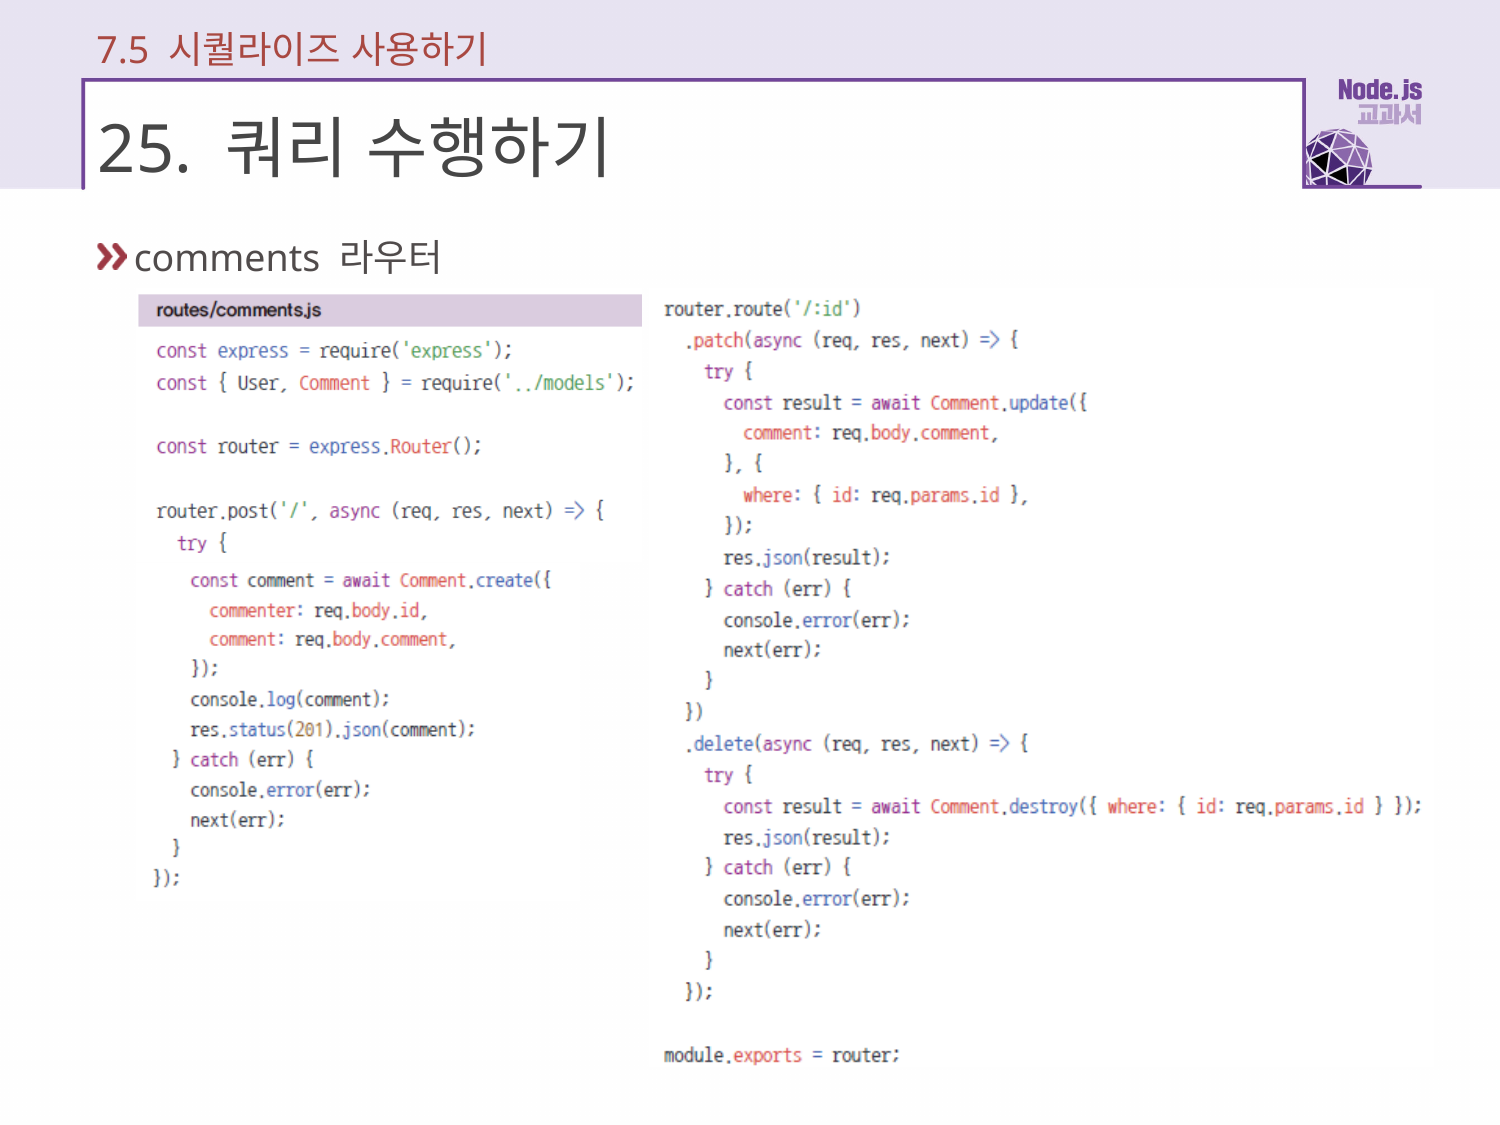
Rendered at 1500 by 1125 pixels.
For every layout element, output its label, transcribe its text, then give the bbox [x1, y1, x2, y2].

picture [0, 0, 1500, 1125]
title 25. 쿼리 수행하기 [82, 61, 1413, 193]
text_box 7.5 시퀄라이즈 사용하기 [81, 14, 807, 62]
list comments 라우터 [81, 222, 987, 1111]
